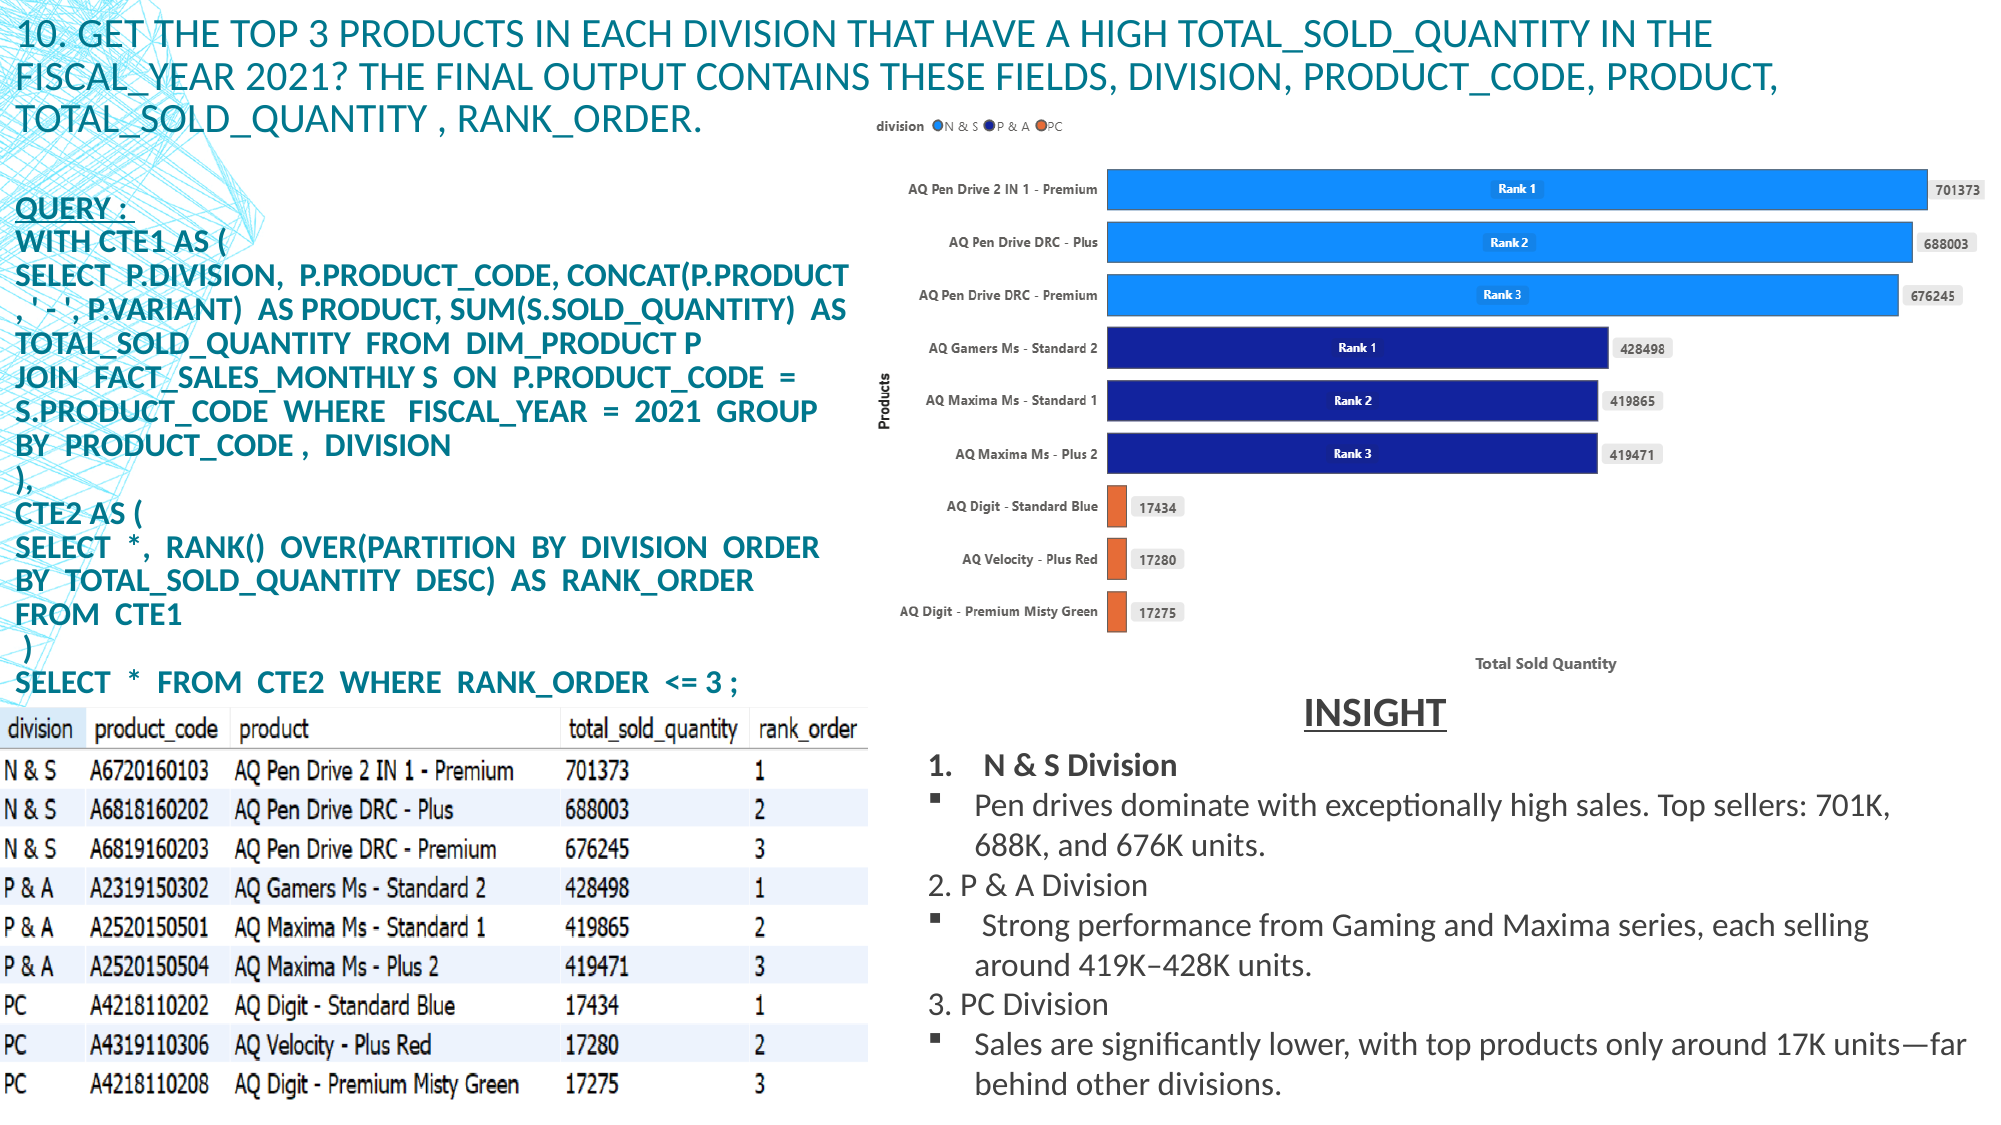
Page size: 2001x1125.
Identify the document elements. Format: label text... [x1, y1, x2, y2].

text_box INSIGHT [1288, 678, 1491, 735]
text_box N & S Division Pen drives dominate with exceptionally high sales. Top sellers: 701K, 688K, and 676K units. 2. P & A Division Strong performance from Gaming and Maxima series, each selling around 419K–428K units. 3. PC Division Sales are significantly lower, with top products only around 17K units—far behind other divisions. [912, 735, 1990, 1110]
text_box Query : with cte1 as ( select p.division, p.product_code, concat(p.product , ' - ', p.variant) as product, sum(s.sold_quantity) as total_sold_quantity from dim_product p Join fact_sales_monthly s on p.product_code = s.product_code where fiscal_year = 2021 group by product_code , division ), cte2 as ( Select *, rank() over(partition by division order by total_sold_quantity desc) as rank_order from cte1 ) Select * from cte2 where rank_order <= 3 ; [0, 140, 868, 707]
picture [0, 0, 2001, 1125]
title 10. Get the Top 3 products in each division that have a high total_sold_quantity in the fiscal_year 2021? The final output contains these fields, division, product_code, product, total_sold_quantity , rank_order. [0, 0, 1871, 140]
